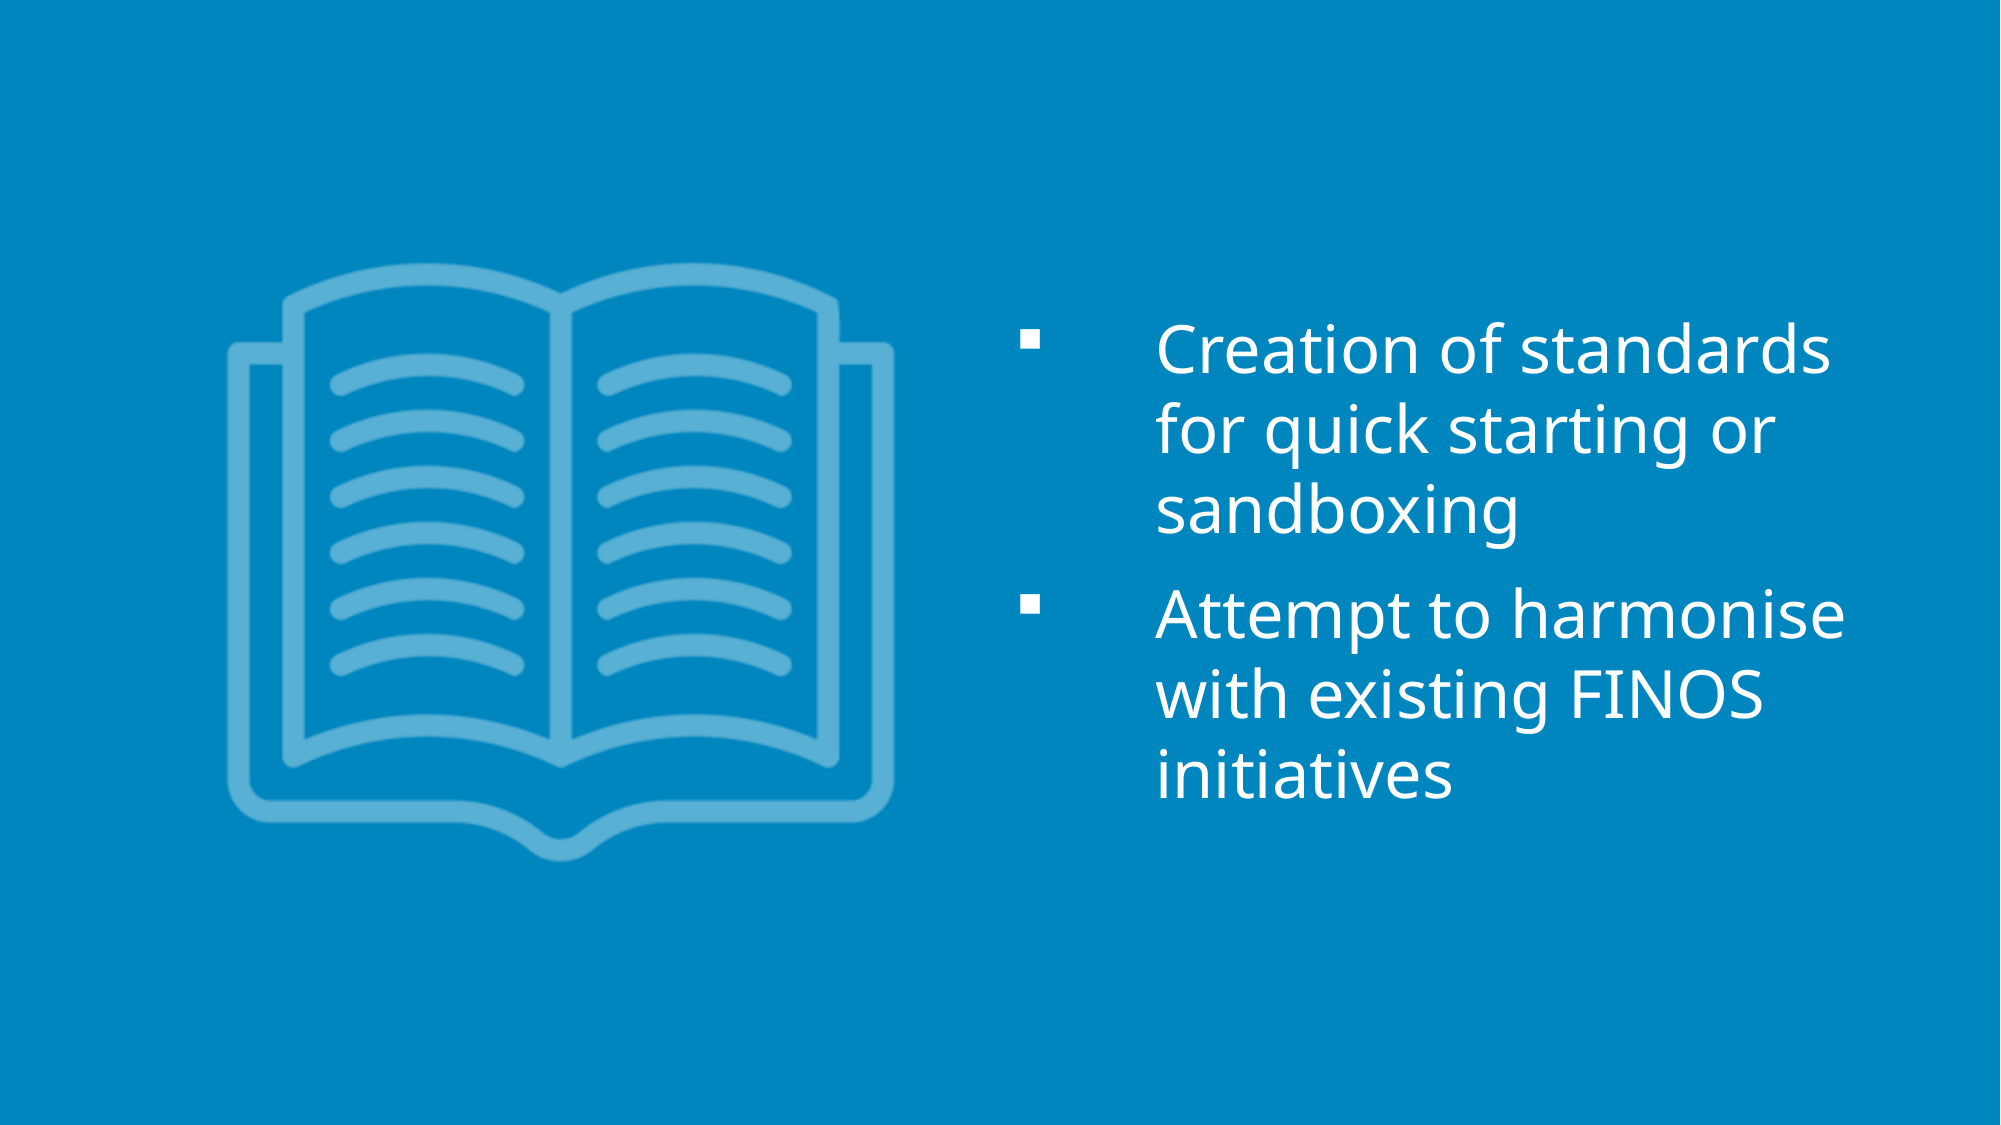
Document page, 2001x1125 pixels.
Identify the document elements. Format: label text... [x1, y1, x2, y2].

picture [1021, 330, 1039, 348]
picture [1021, 595, 1039, 613]
text_box Creation of standards for quick starting or sandboxing Attempt to harmonise with existing FINOS initiatives [1124, 299, 1944, 820]
picture [227, 263, 894, 862]
